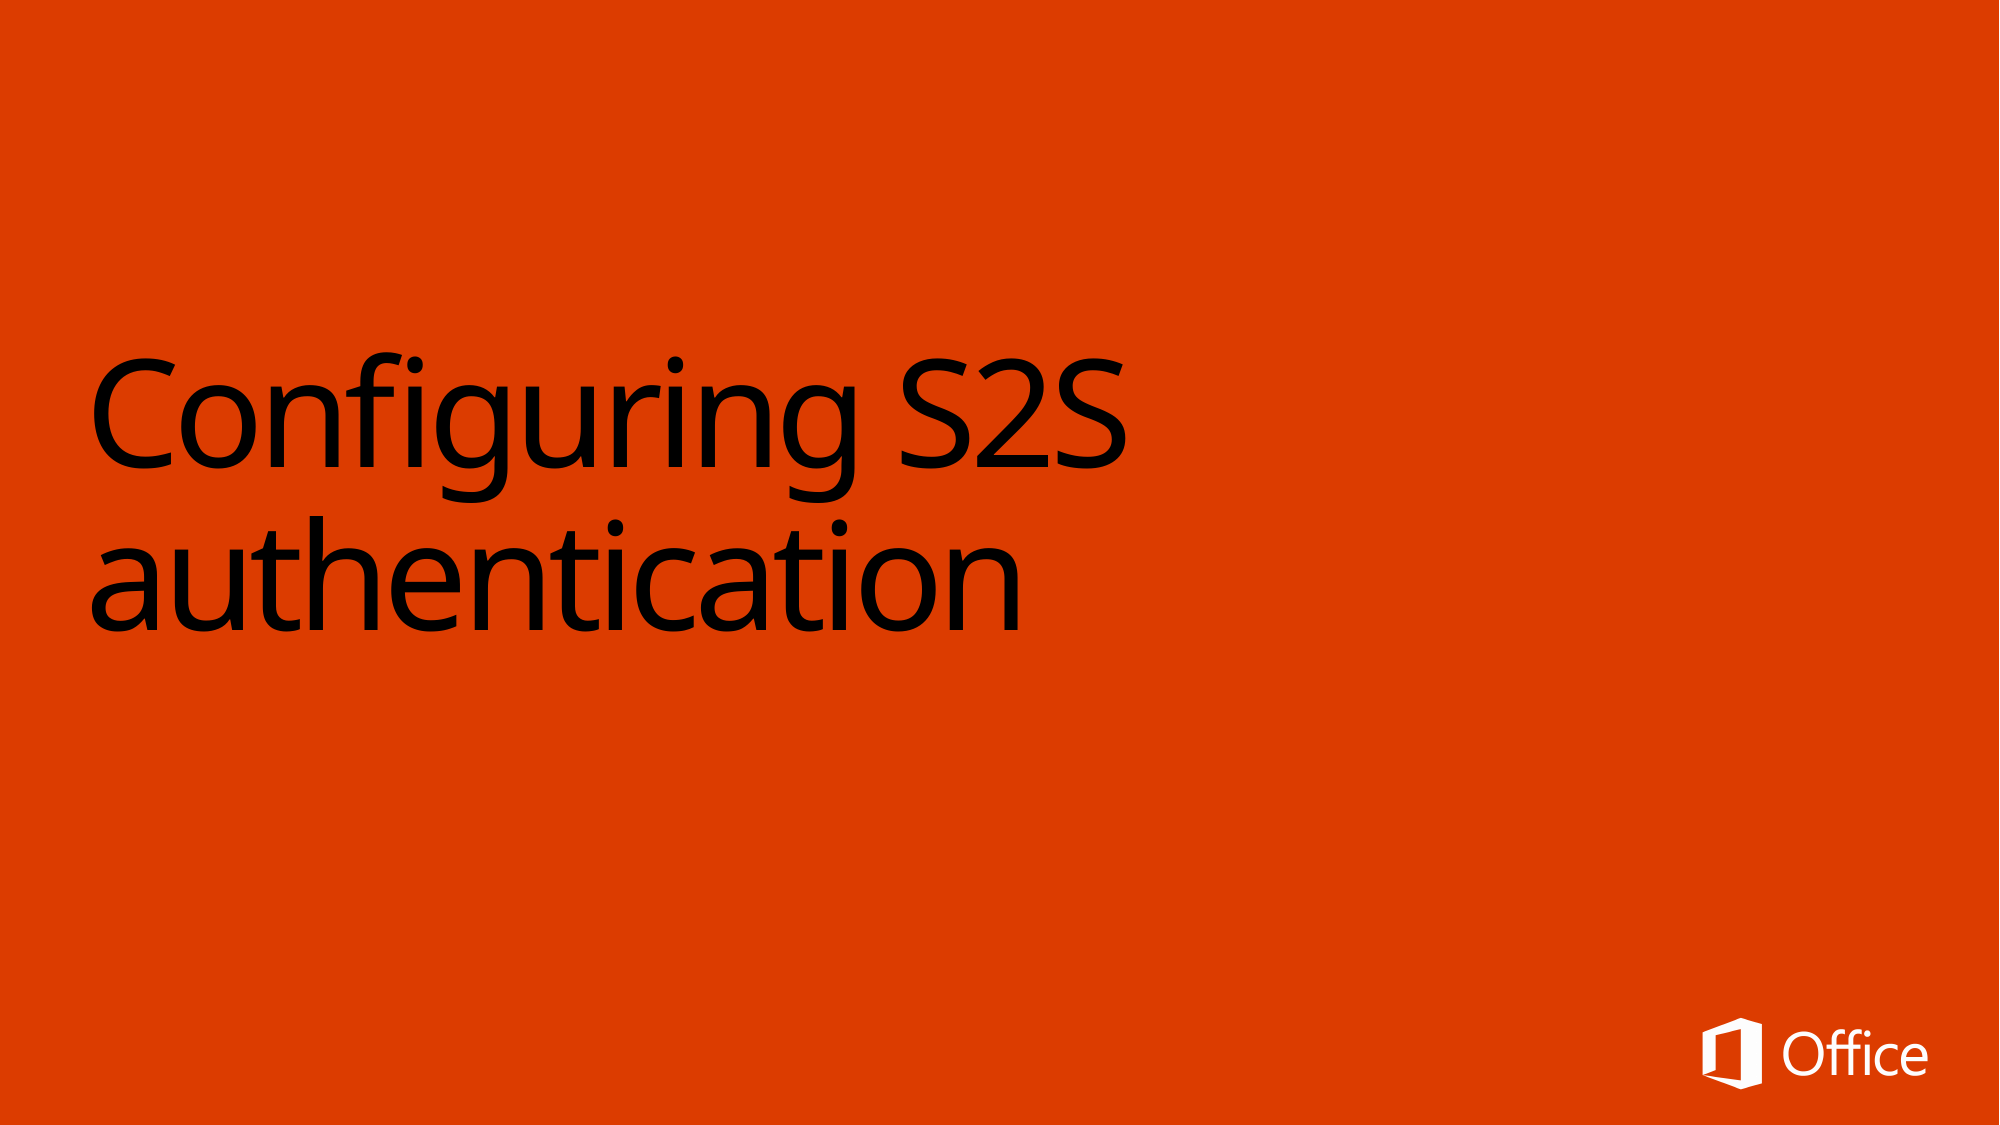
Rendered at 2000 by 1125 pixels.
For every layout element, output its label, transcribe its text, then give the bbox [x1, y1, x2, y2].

title Configuring S2S authentication [85, 462, 1914, 663]
picture [1672, 986, 1958, 1121]
